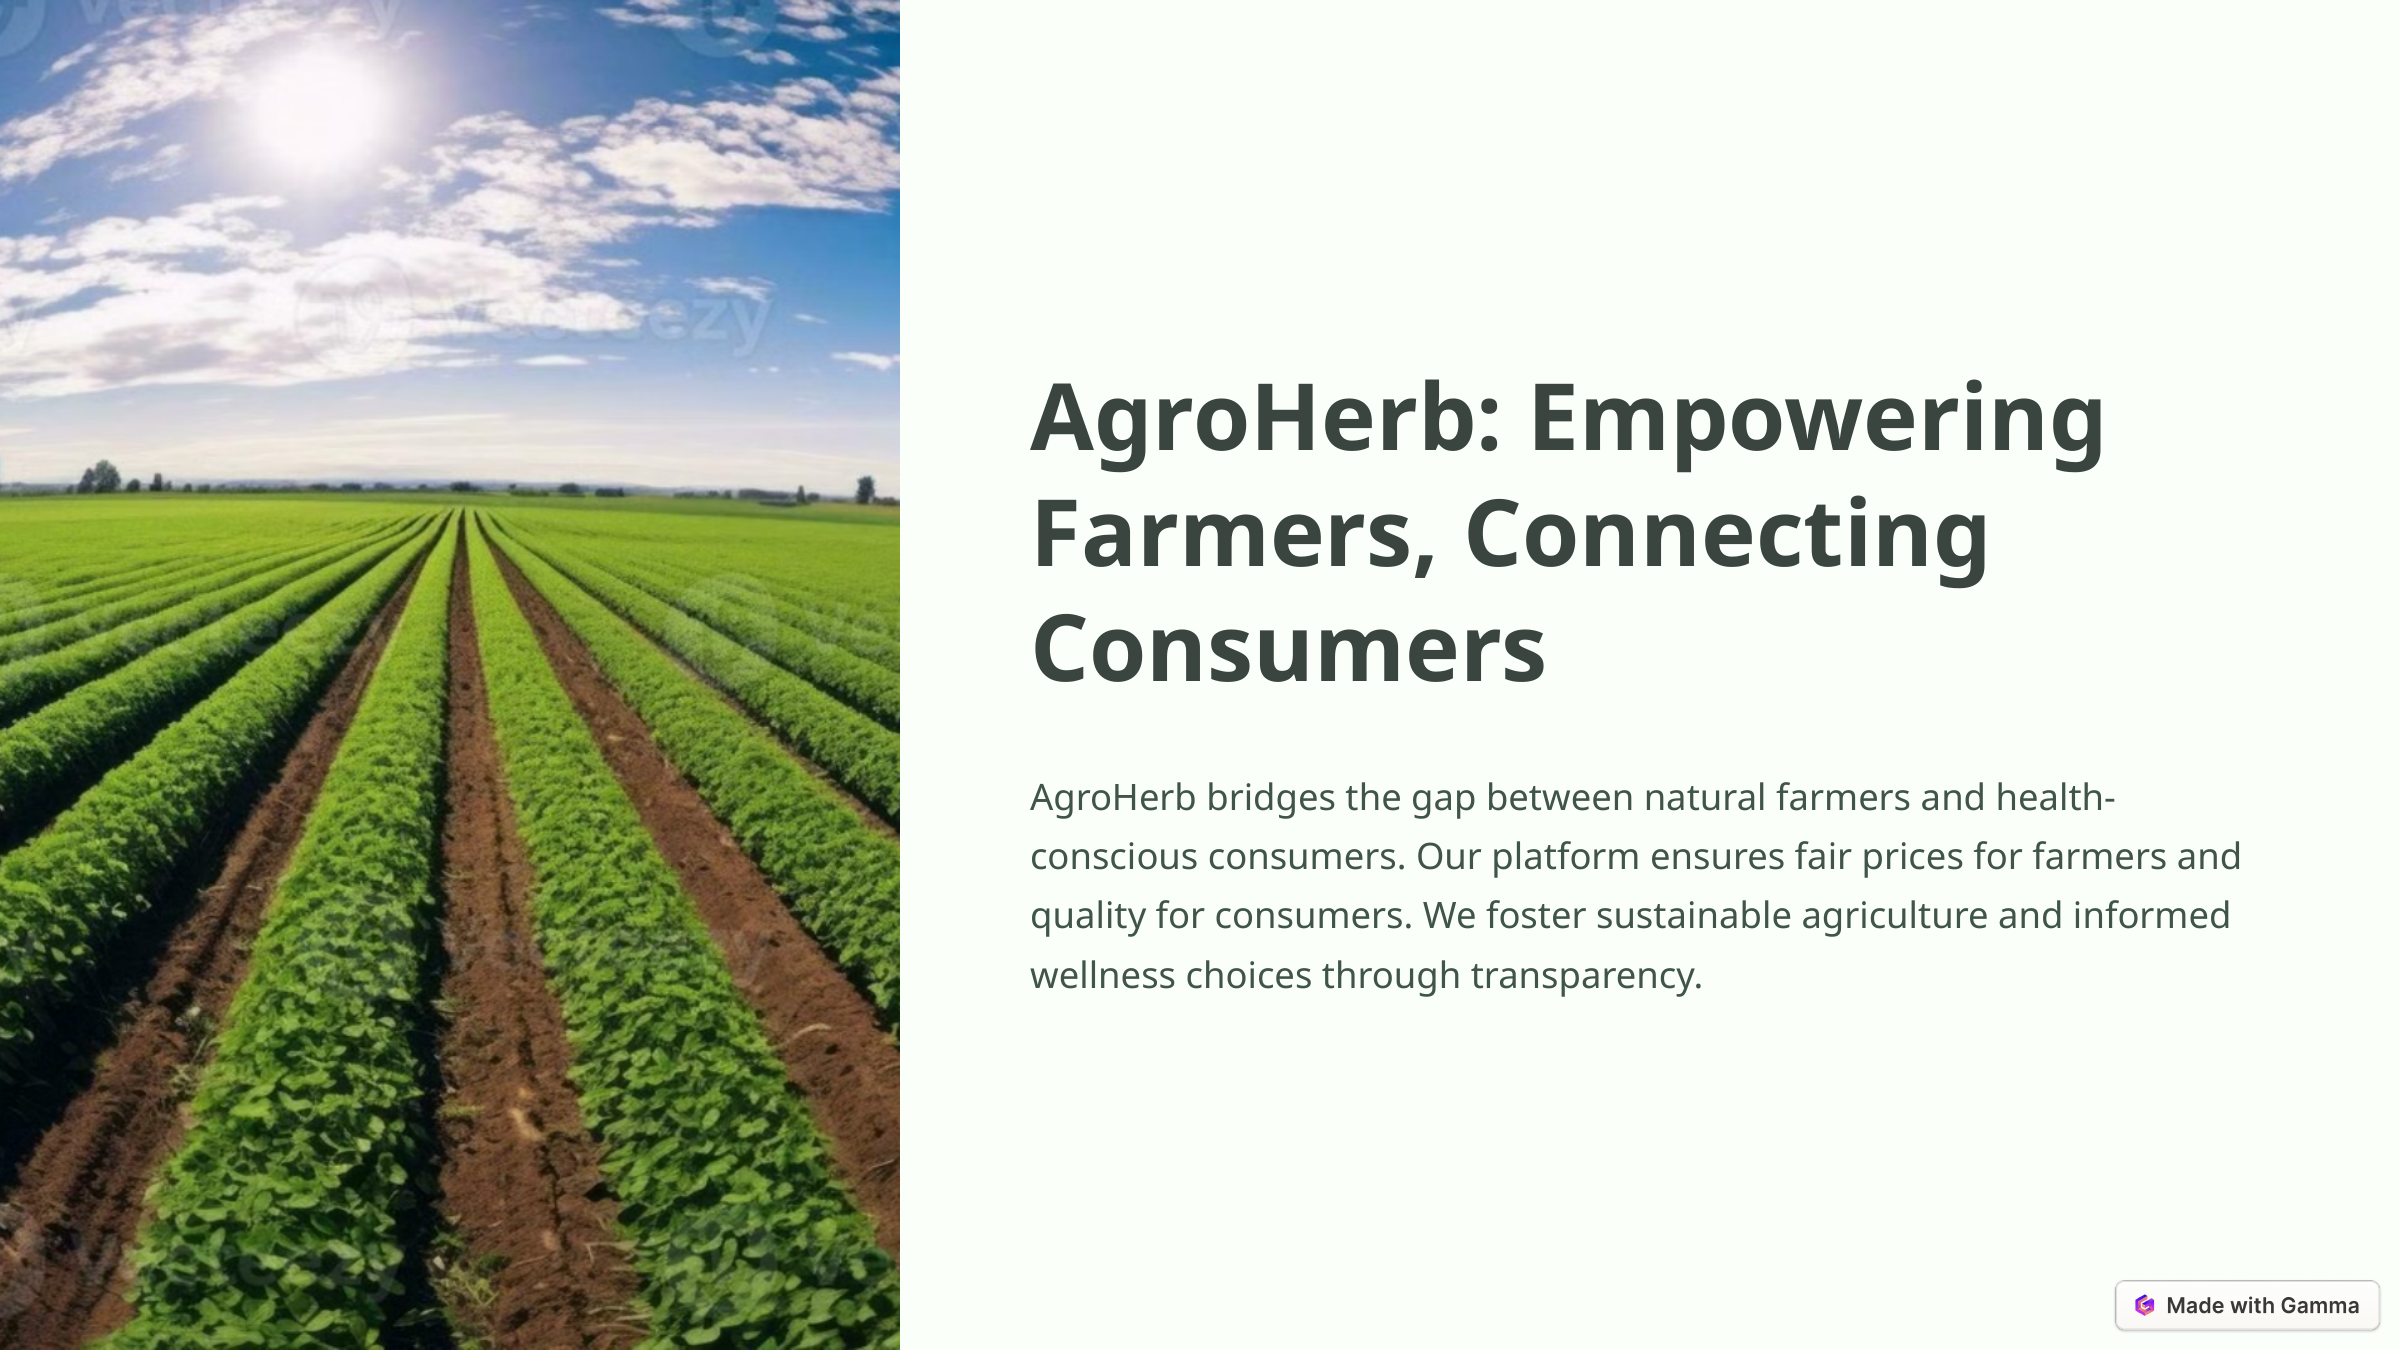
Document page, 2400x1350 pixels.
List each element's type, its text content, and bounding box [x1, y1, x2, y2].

picture [0, 0, 900, 1350]
text_box AgroHerb bridges the gap between natural farmers and health-conscious consumers. Our platform ensures fair prices for farmers and quality for consumers. We foster sustainable agriculture and informed wellness choices through transparency. [1030, 758, 2270, 997]
picture [2106, 1271, 2389, 1339]
text_box AgroHerb: Empowering Farmers, Connecting Consumers [1030, 353, 2270, 703]
